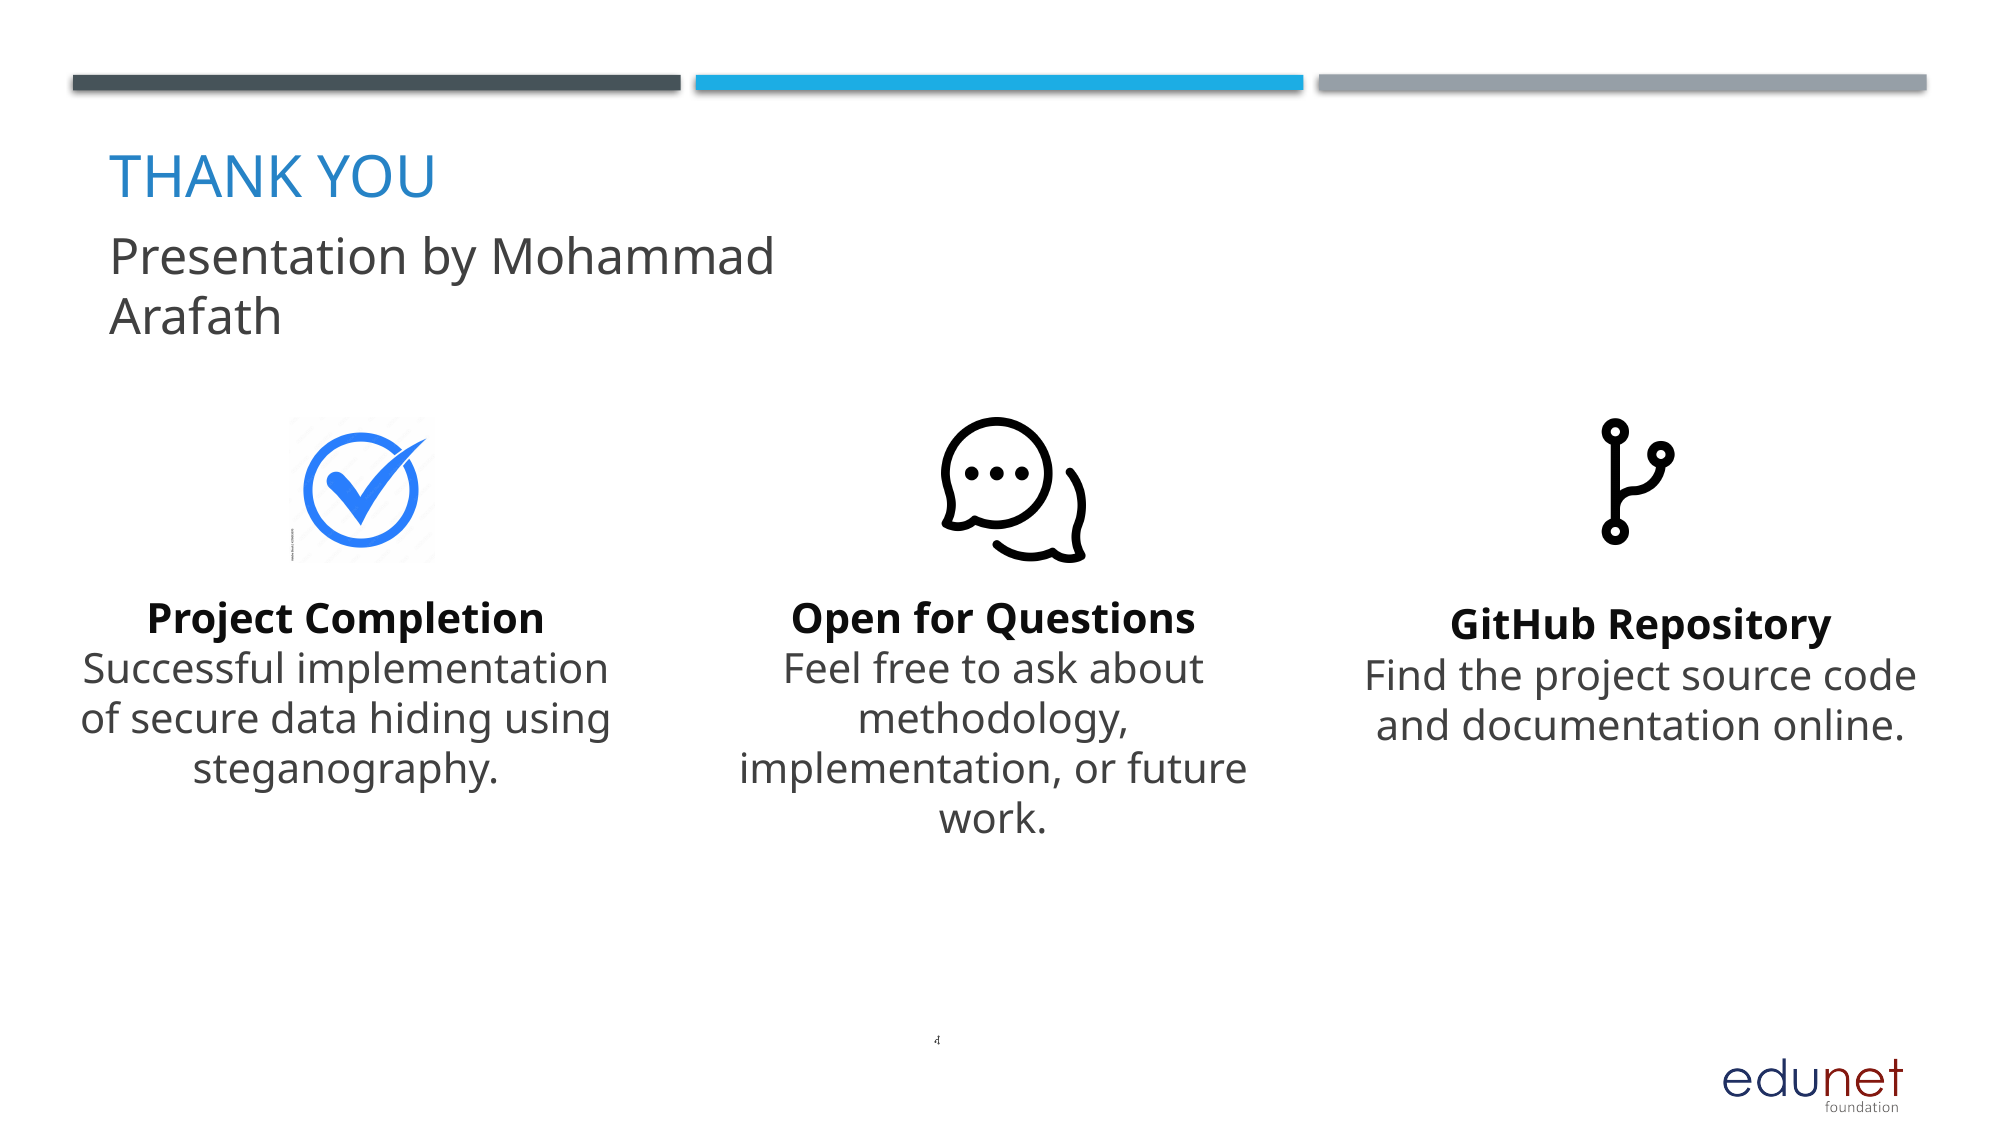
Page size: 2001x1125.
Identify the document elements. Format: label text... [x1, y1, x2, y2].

text_box Open for Questions Feel free to ask about methodology, implementation, or future work. [676, 584, 1311, 850]
picture [940, 417, 1087, 563]
text_box Project Completion Successful implementation of secure data hiding using steganography. [49, 584, 642, 799]
text_box GitHub Repository Find the project source code and documentation online. [1344, 590, 1937, 846]
picture [1719, 1056, 1905, 1116]
picture [288, 417, 435, 563]
title Thank You [94, 119, 1904, 217]
picture [1565, 408, 1712, 555]
text_box Presentation by Mohammad Arafath [94, 216, 911, 352]
picture [931, 1035, 942, 1046]
